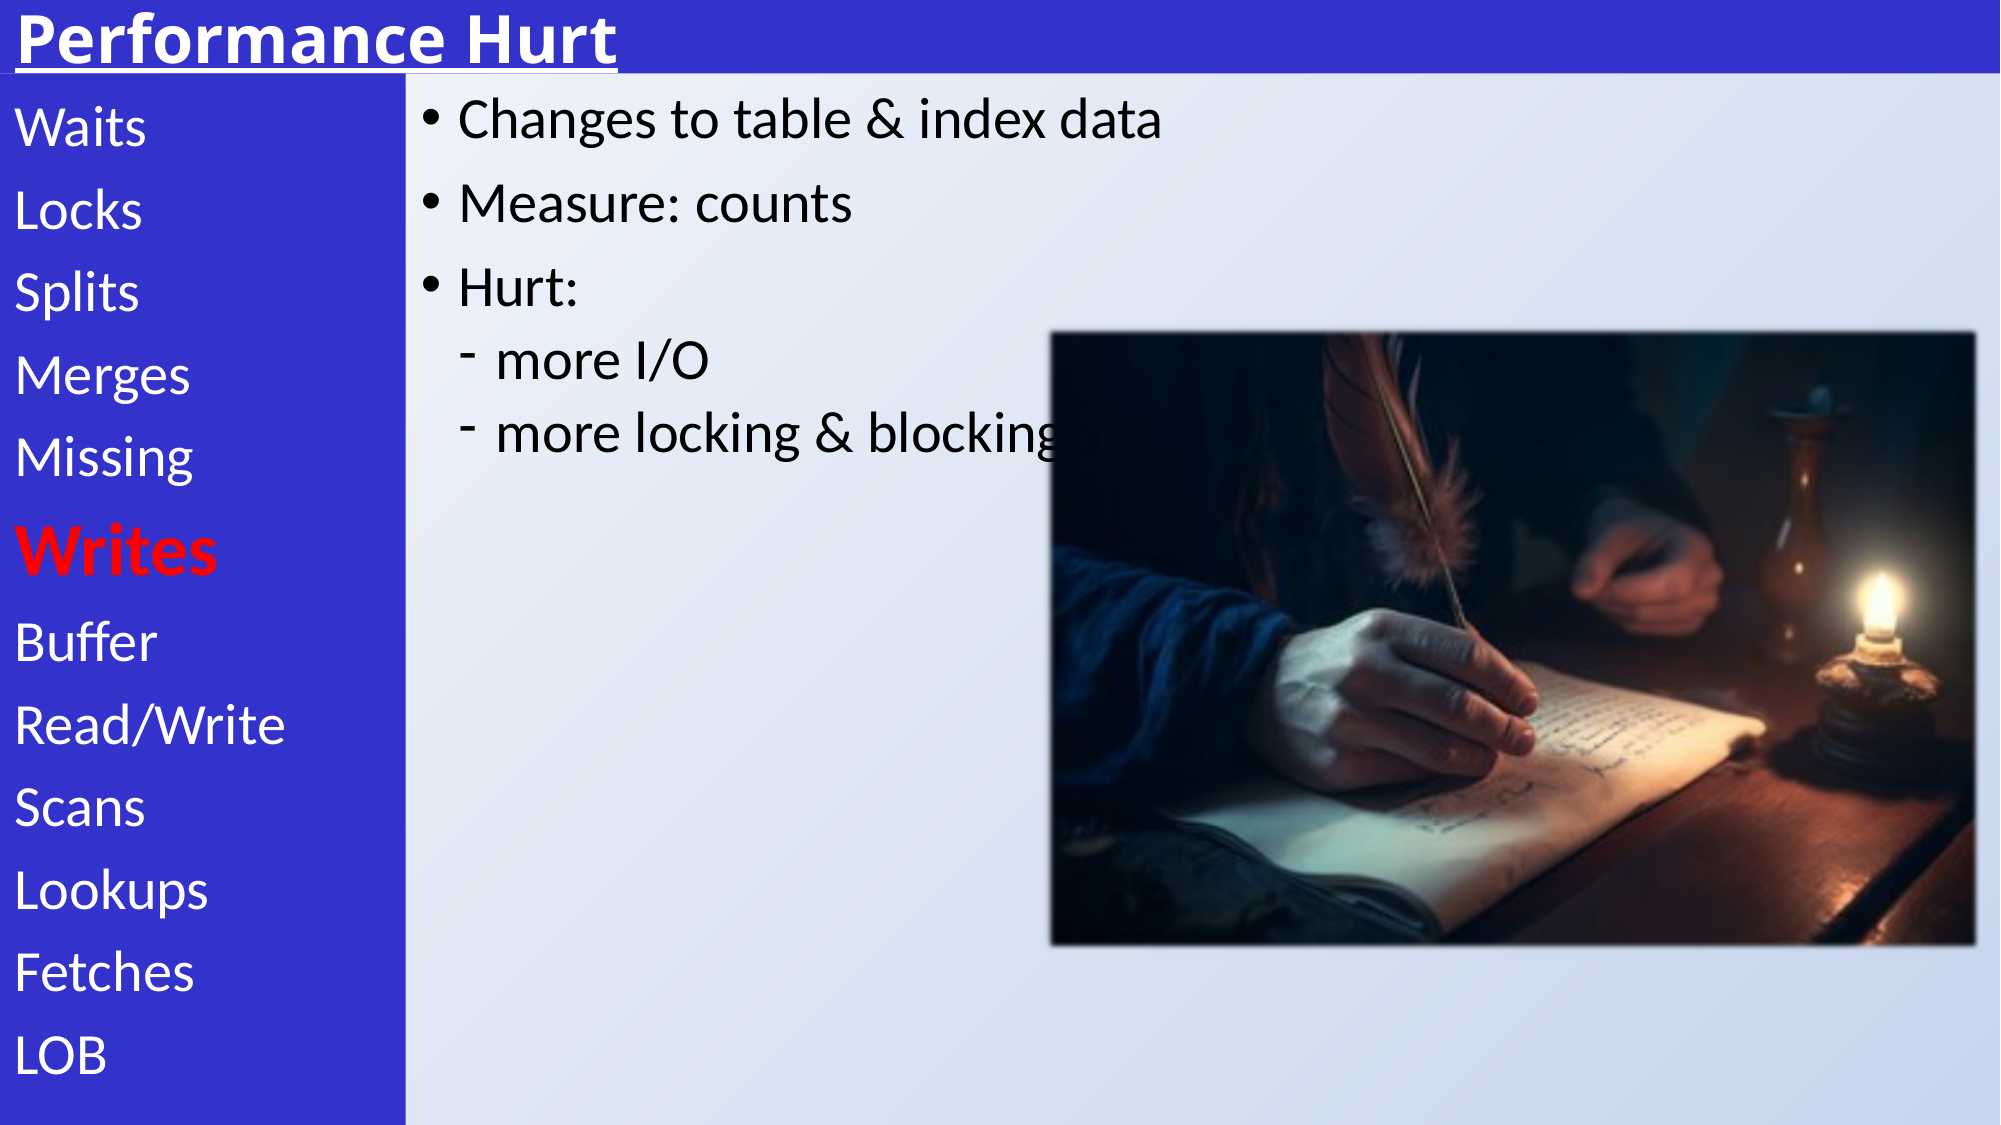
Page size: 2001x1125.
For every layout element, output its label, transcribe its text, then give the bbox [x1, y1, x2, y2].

picture [1047, 328, 1980, 950]
list Changes to table & index data Measure: counts Hurt: more I/O more locking & blocking [406, 73, 2000, 1077]
list Waits Locks Splits Merges Missing Writes Buffer Read/Write Scans Lookups Fetches LOB [0, 73, 406, 1125]
title Performance Hurt [0, 0, 2000, 73]
